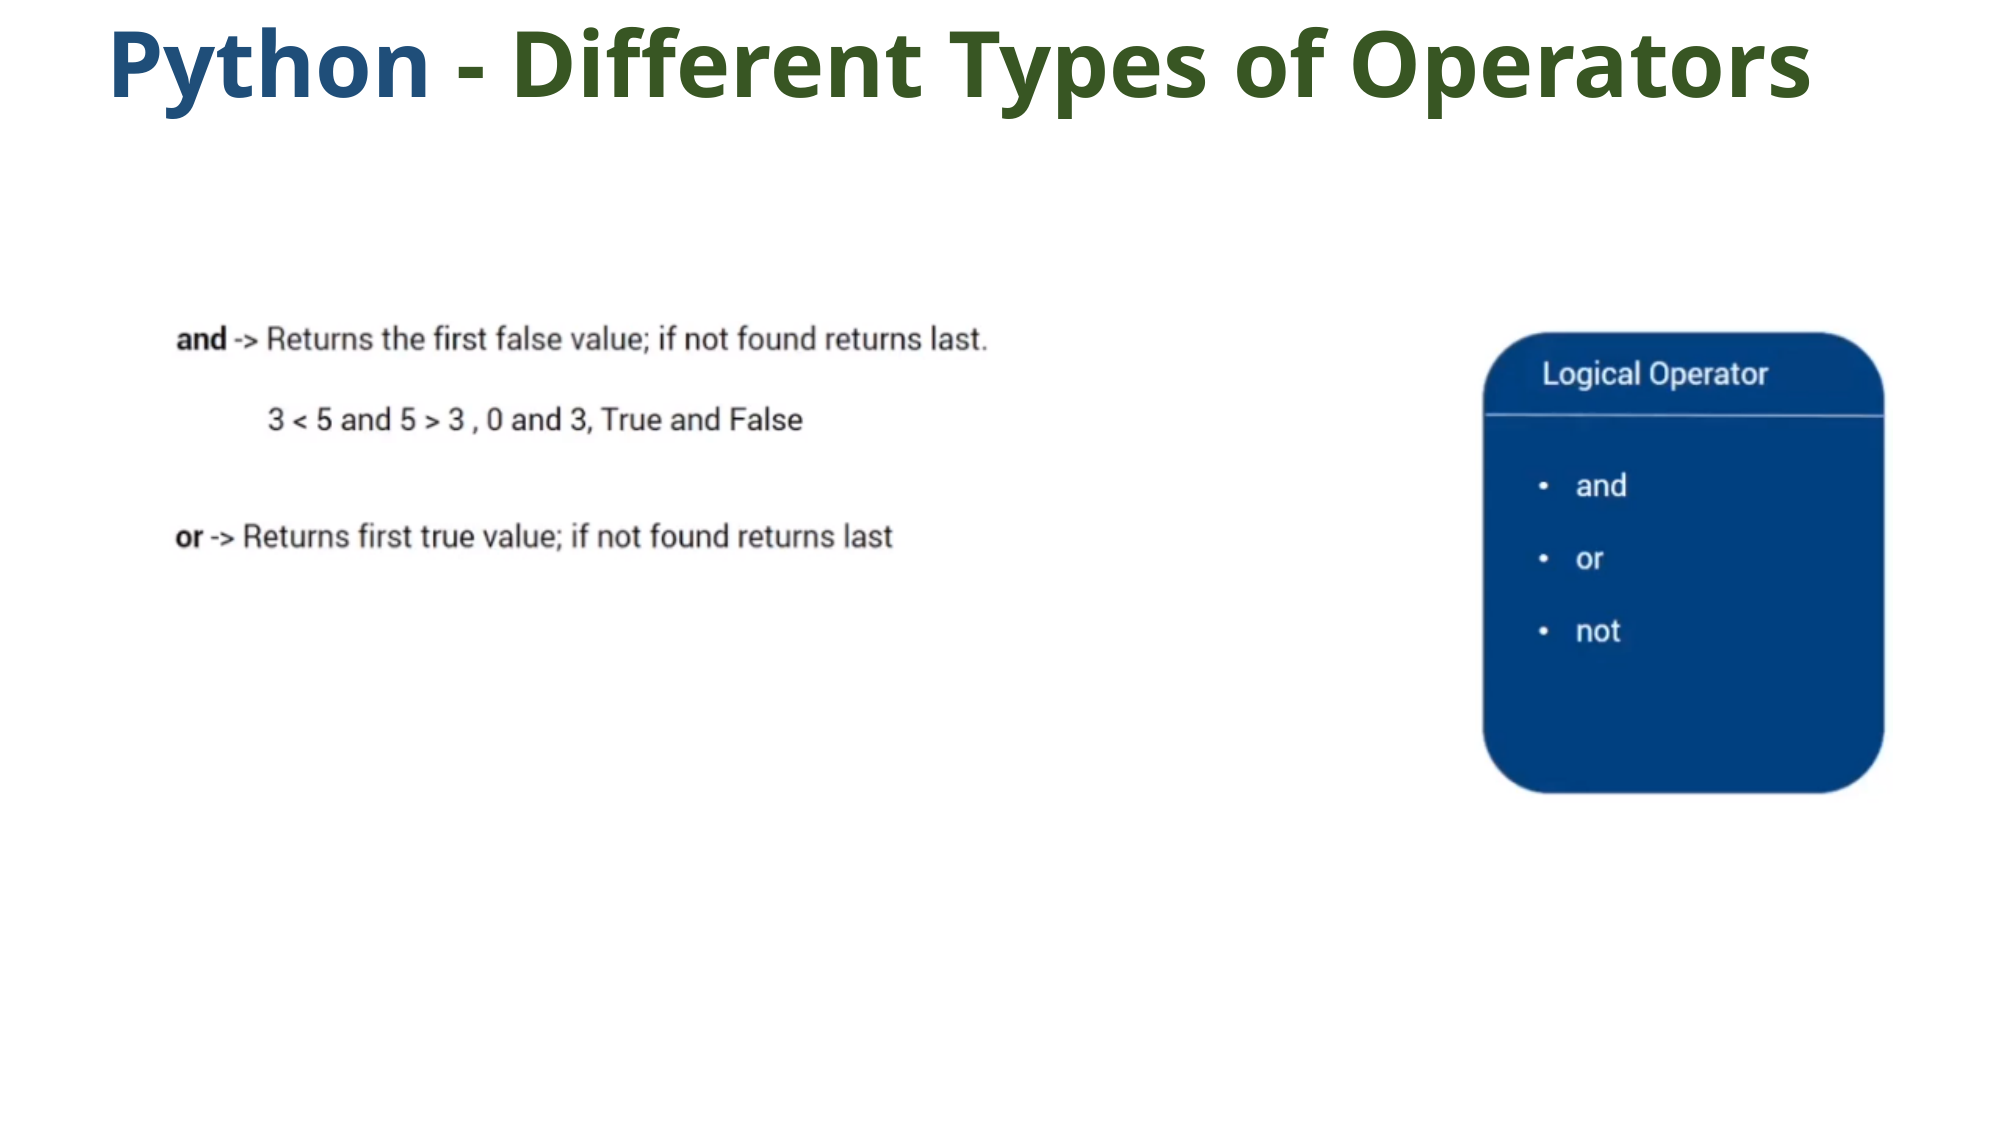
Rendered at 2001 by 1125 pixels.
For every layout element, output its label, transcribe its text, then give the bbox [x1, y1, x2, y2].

picture [263, 398, 814, 444]
text_box Python - Different Types of Operators [91, 16, 1979, 119]
picture [169, 521, 908, 563]
picture [1473, 321, 1894, 804]
picture [166, 321, 991, 360]
